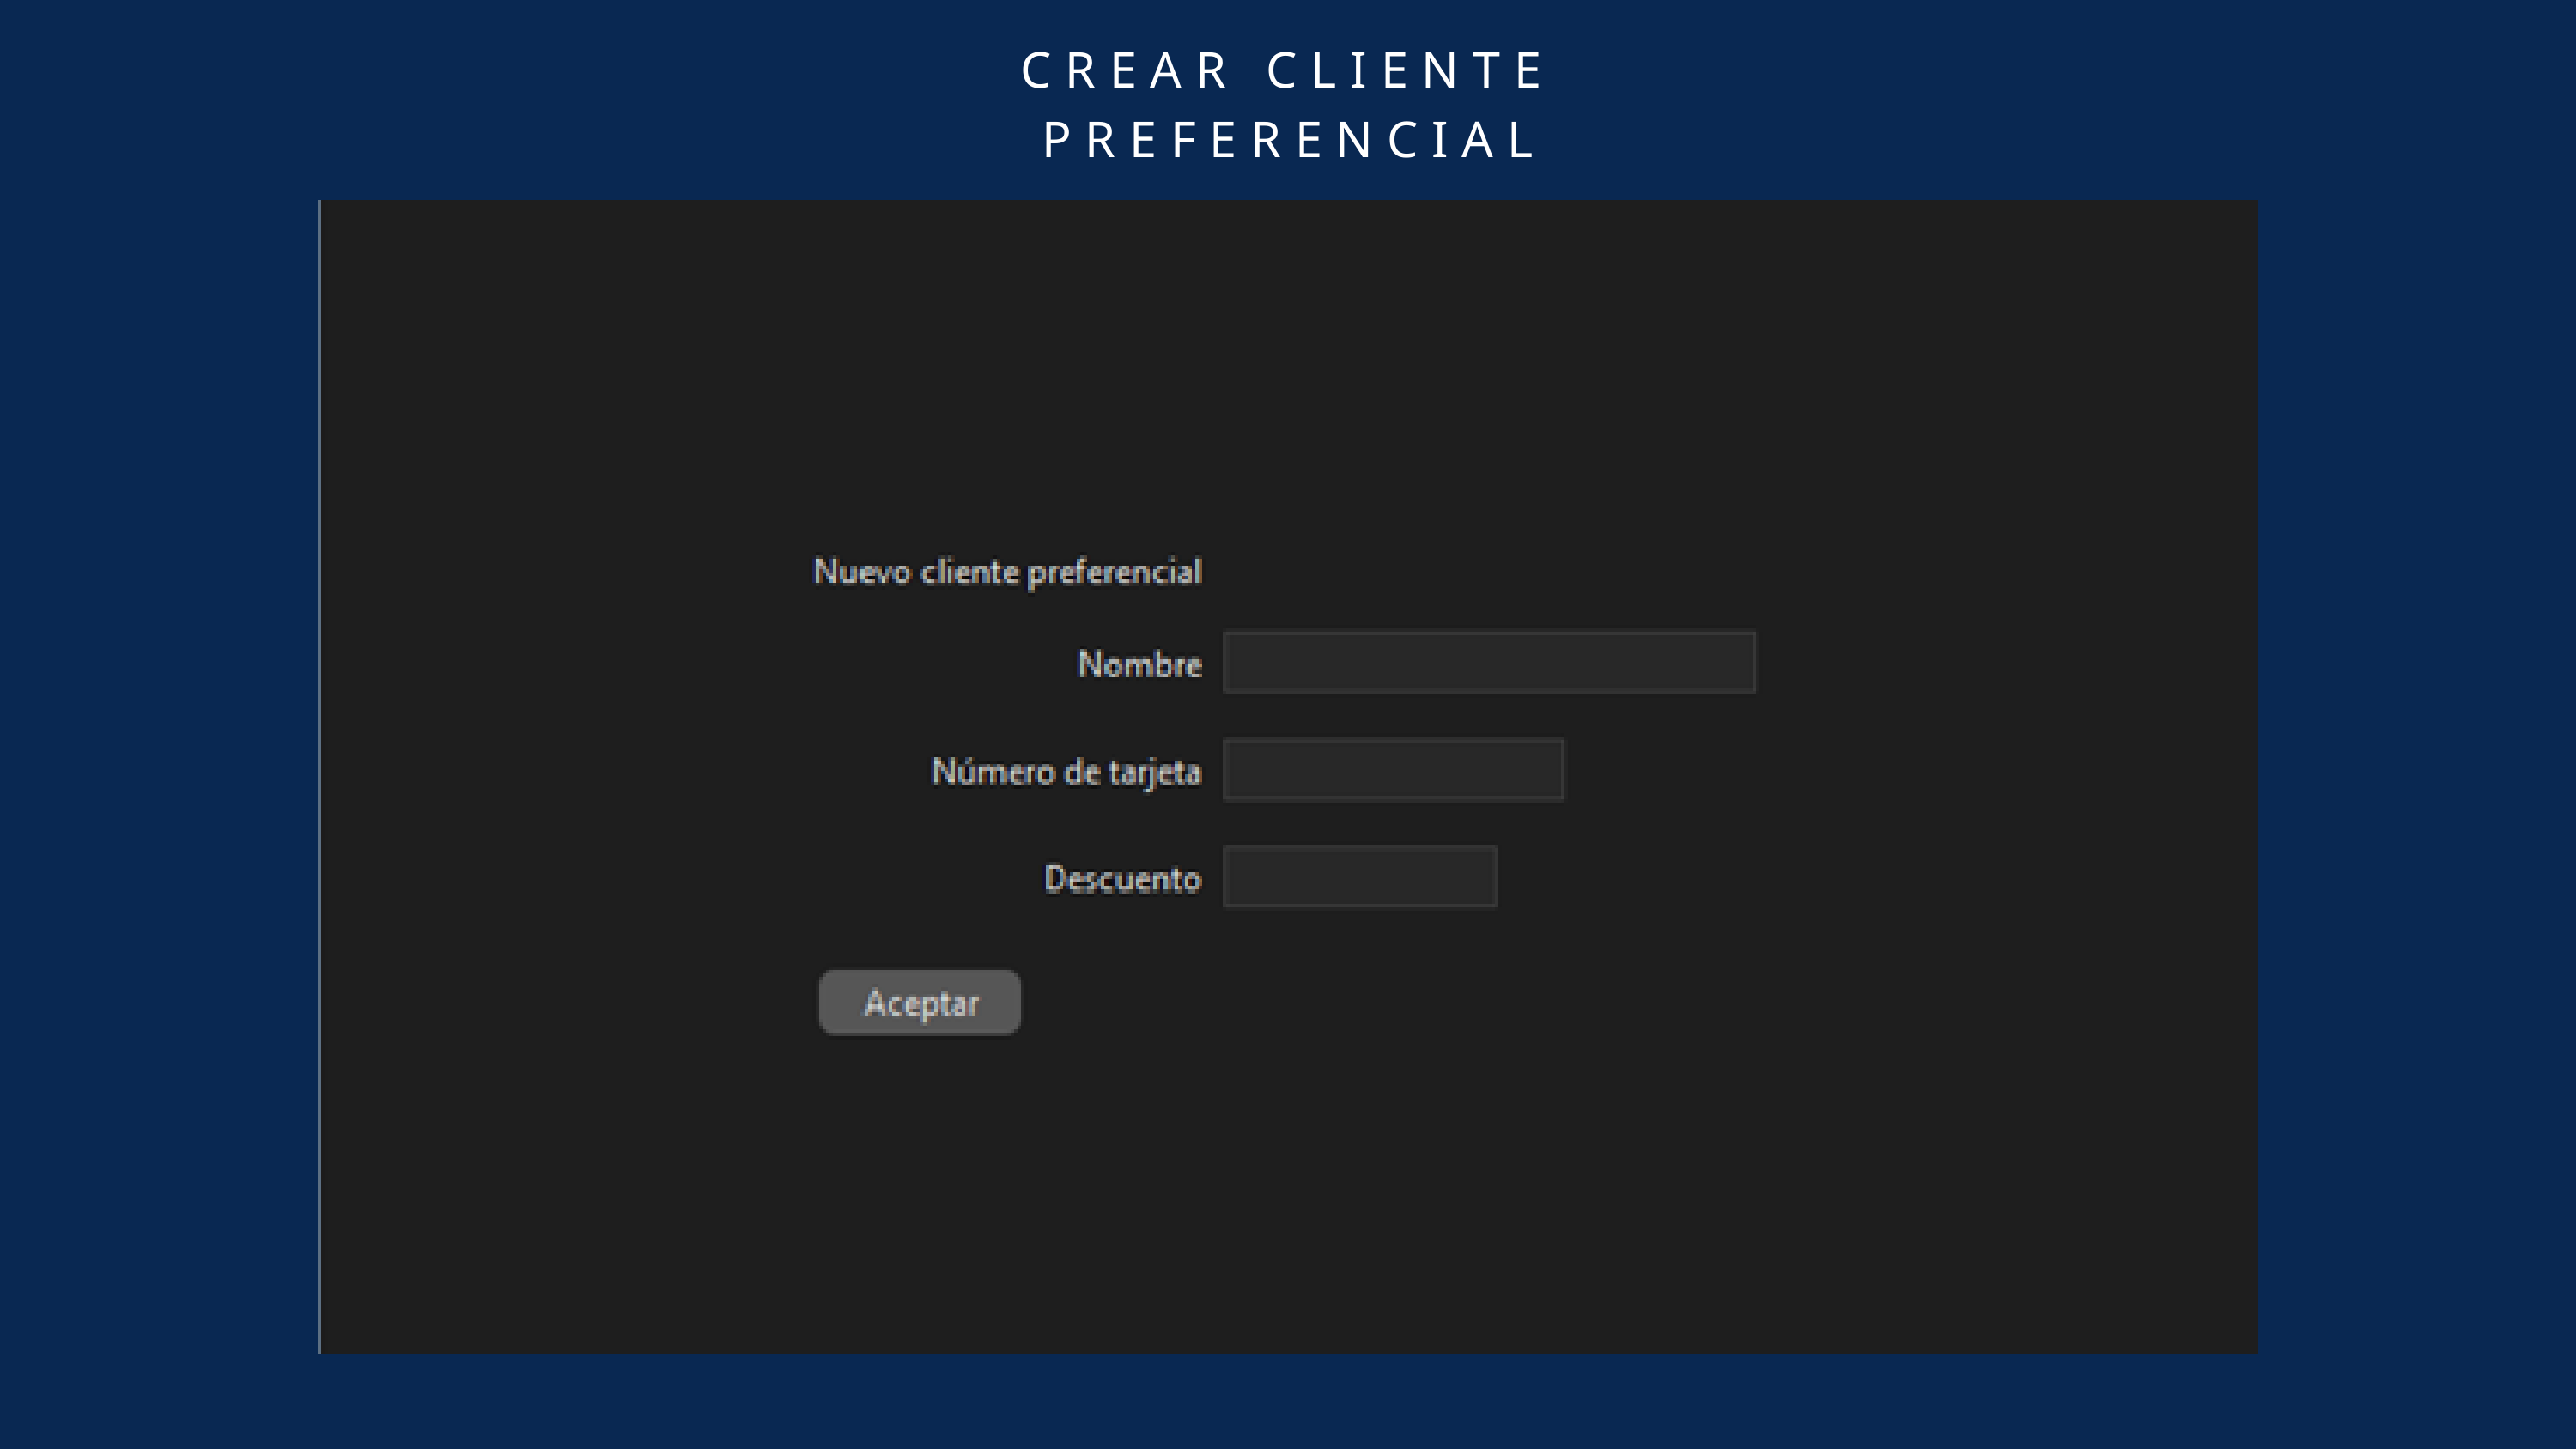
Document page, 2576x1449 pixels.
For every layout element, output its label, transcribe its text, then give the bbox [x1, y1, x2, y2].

text_box CREAR CLIENTE PREFERENCIAL [772, 28, 1804, 167]
text_box [318, 200, 2258, 1354]
